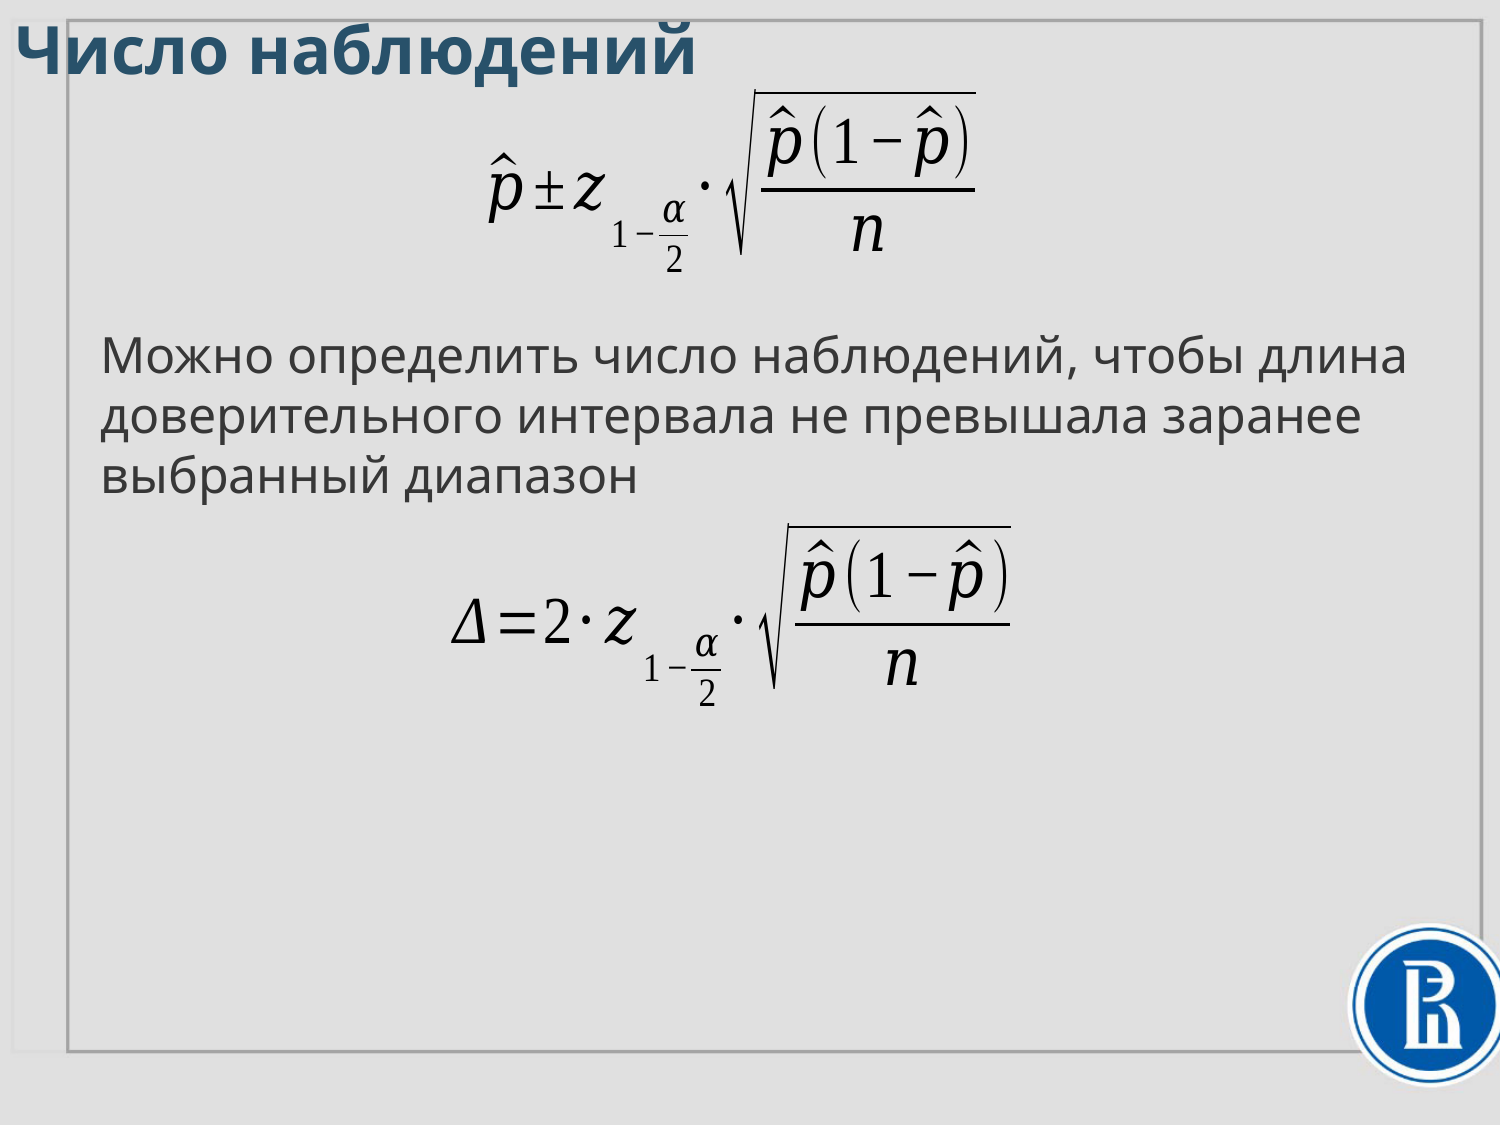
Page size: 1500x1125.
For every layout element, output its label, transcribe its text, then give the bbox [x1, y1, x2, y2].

title Число наблюдений [0, 0, 1500, 102]
text_box Можно определить число наблюдений, чтобы длина доверительного интервала не превышала заранее выбранный диапазон [100, 323, 1471, 562]
picture [0, 102, 1500, 1125]
